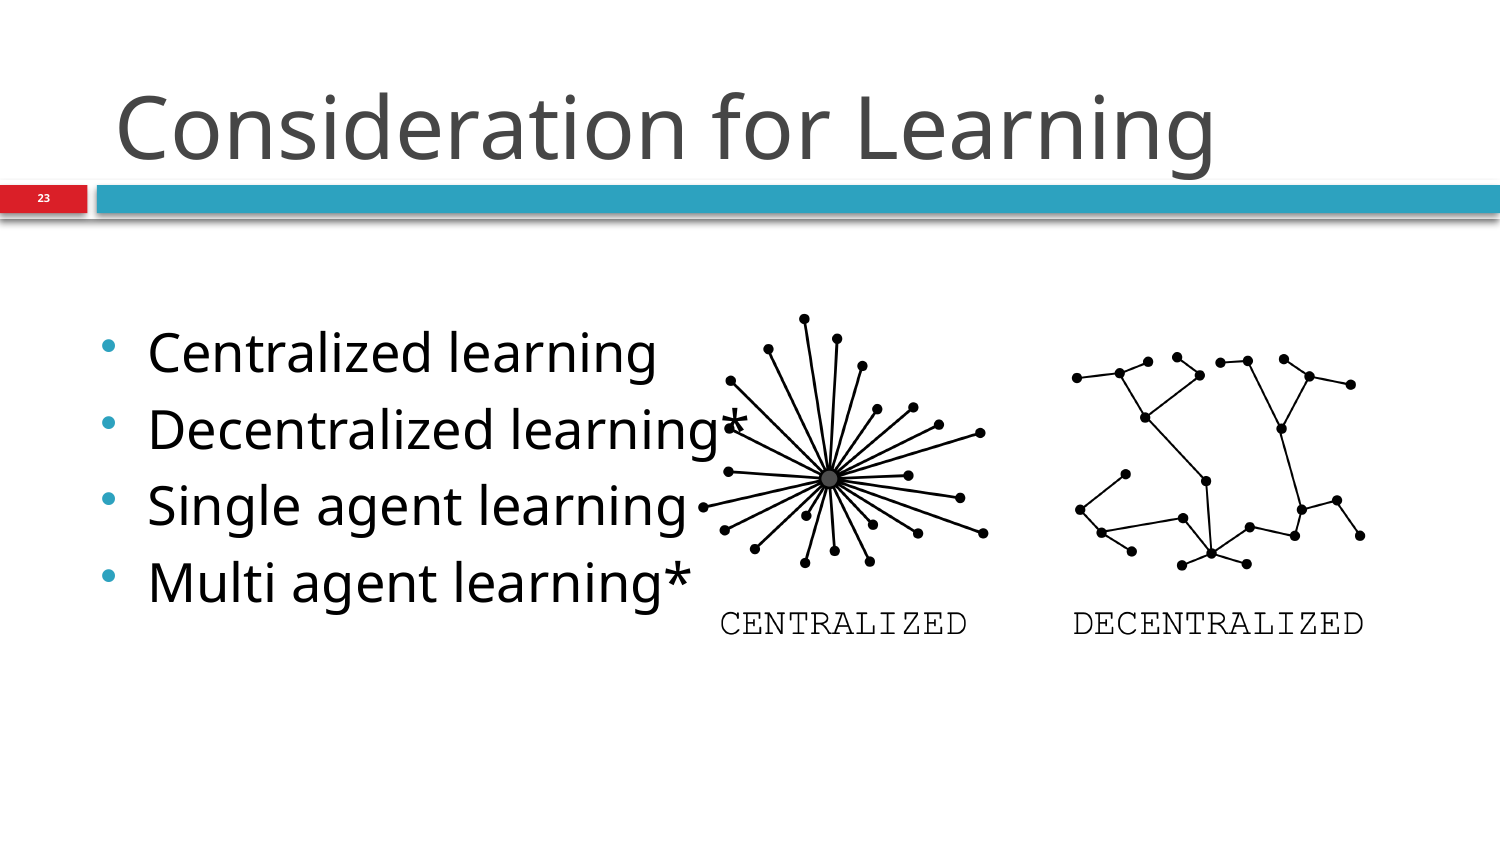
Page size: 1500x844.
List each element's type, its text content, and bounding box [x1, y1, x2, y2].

list Centralized learning Decentralized learning* Single agent learning Multi agent learning* [87, 234, 788, 810]
title Consideration for Learning [99, 19, 1438, 185]
slide_number 23 [0, 184, 88, 215]
picture [649, 259, 1413, 689]
